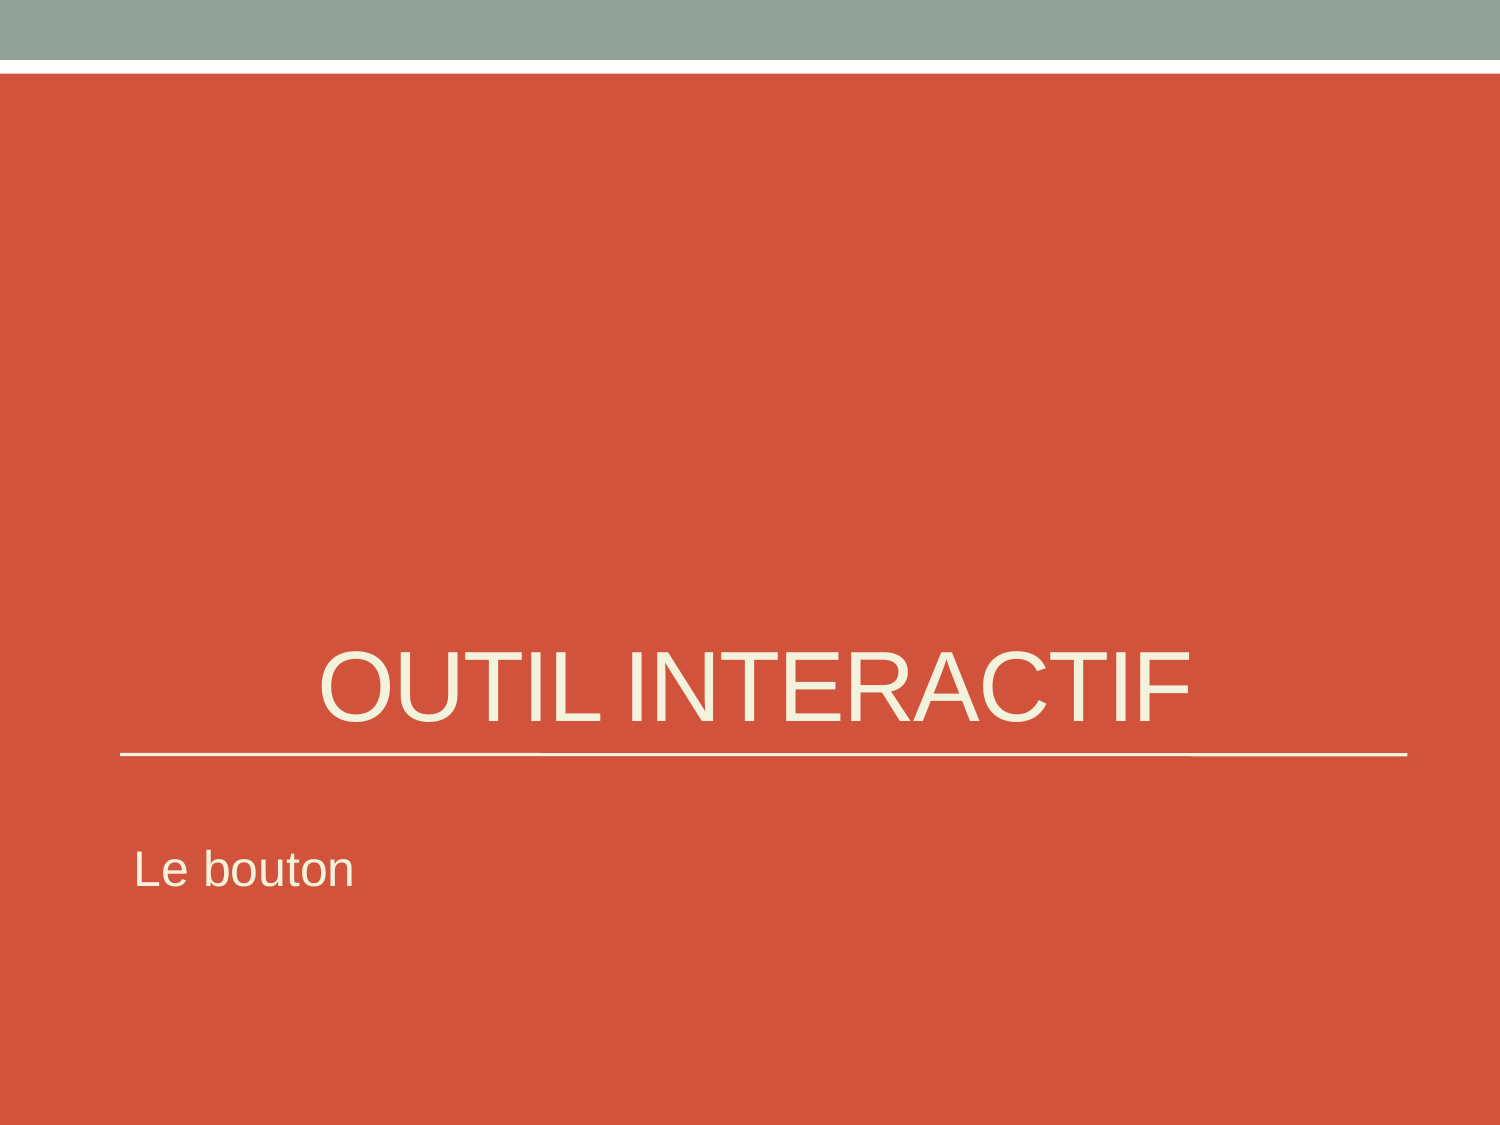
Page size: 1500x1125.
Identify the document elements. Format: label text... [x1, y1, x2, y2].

list Le bouton [118, 758, 1394, 1006]
title Outil interactif [118, 387, 1394, 749]
